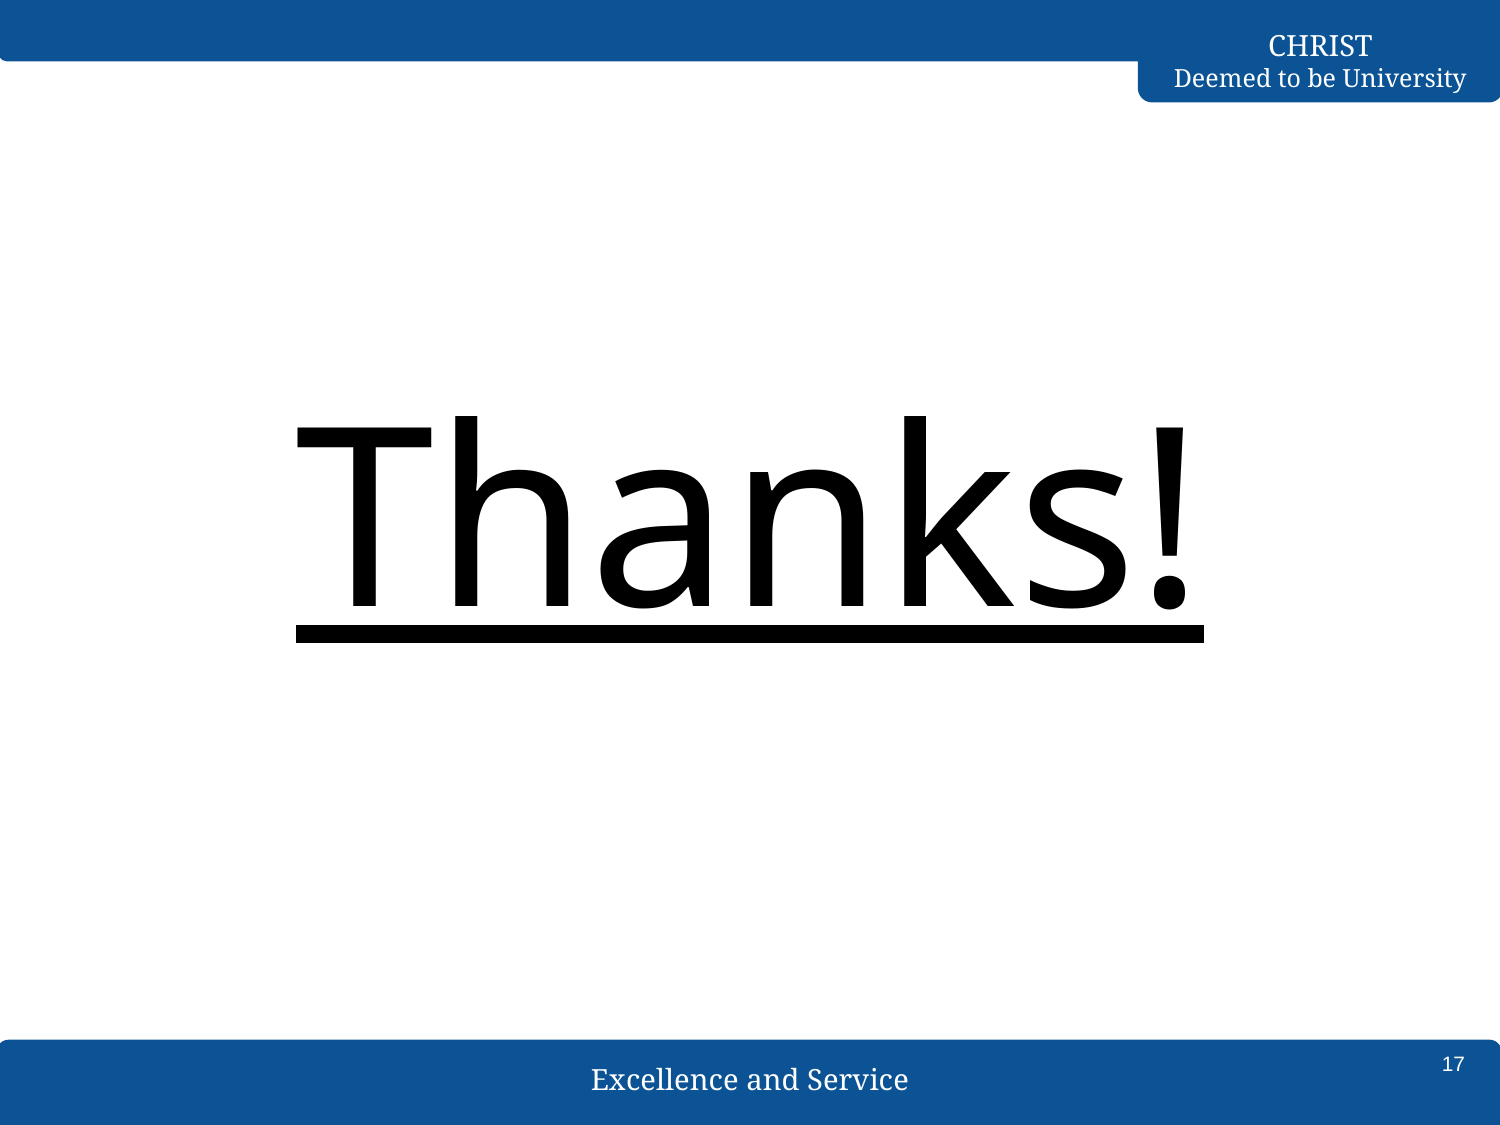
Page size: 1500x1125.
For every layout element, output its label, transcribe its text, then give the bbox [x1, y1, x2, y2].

slide_number 17 [1389, 1019, 1480, 1106]
title Thanks! [51, 282, 1449, 672]
